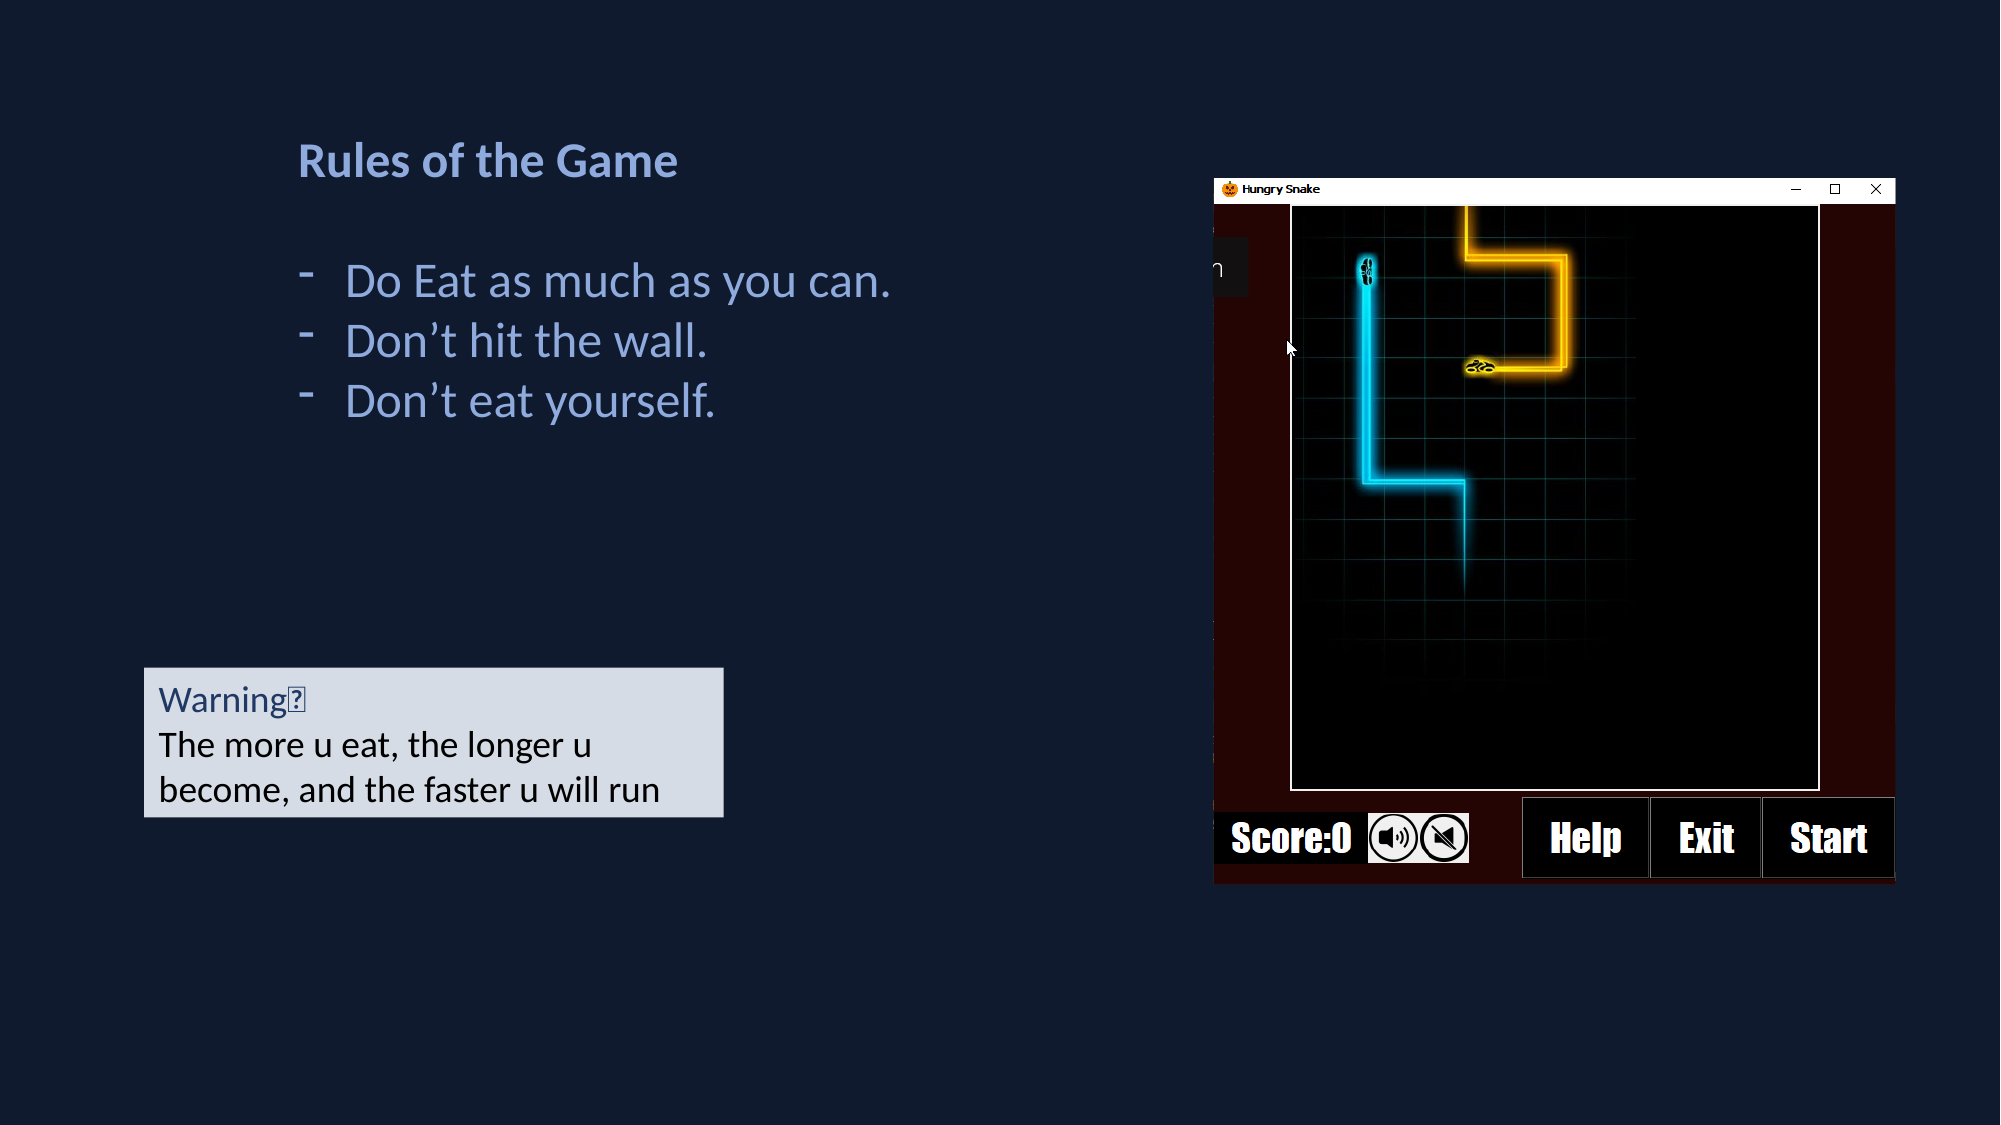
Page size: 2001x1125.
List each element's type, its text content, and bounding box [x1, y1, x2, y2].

text_box Warning🚨 The more u eat, the longer u become, and the faster u will run [144, 667, 724, 818]
picture [1213, 178, 1896, 885]
text_box Rules of the Game Do Eat as much as you can. Don’t hit the wall. Don’t eat yourself. [283, 120, 1100, 570]
